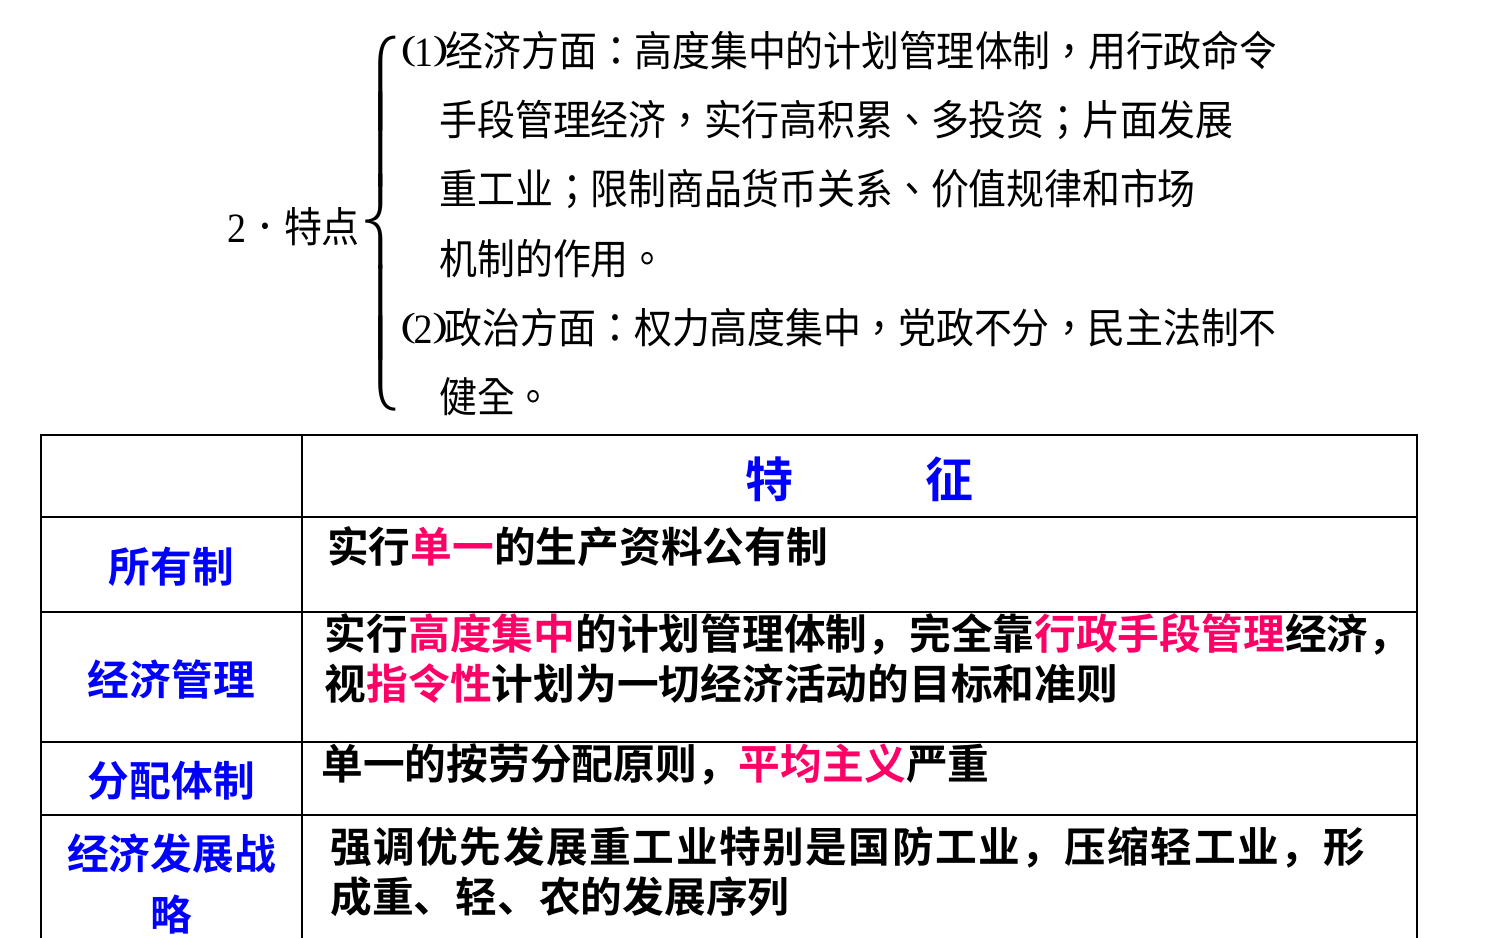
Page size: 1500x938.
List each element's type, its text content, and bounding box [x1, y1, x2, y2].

table_cell [303, 743, 1416, 814]
table_cell 经济发展战略 [42, 816, 301, 938]
table_cell [303, 518, 1416, 611]
table_cell [303, 613, 1416, 741]
picture [218, 19, 1305, 434]
table_cell 分配体制 [42, 743, 301, 814]
text_box 实行高度集中的计划管理体制，完全靠行政手段管理经济，视指令性计划为一切经济活动的目标和准则 [310, 600, 1409, 716]
table_cell 经济管理 [42, 613, 301, 741]
table_header [42, 436, 301, 516]
text_box 单一的按劳分配原则，平均主义严重 [306, 730, 1405, 796]
table_cell [303, 816, 1416, 938]
table_header 特 征 [303, 436, 1416, 516]
table_cell 所有制 [42, 518, 301, 611]
text_box 强调优先发展重工业特别是国防工业，压缩轻工业，形成重、轻、农的发展序列 [315, 813, 1381, 928]
text_box 实行单一的生产资料公有制 [312, 513, 1320, 579]
